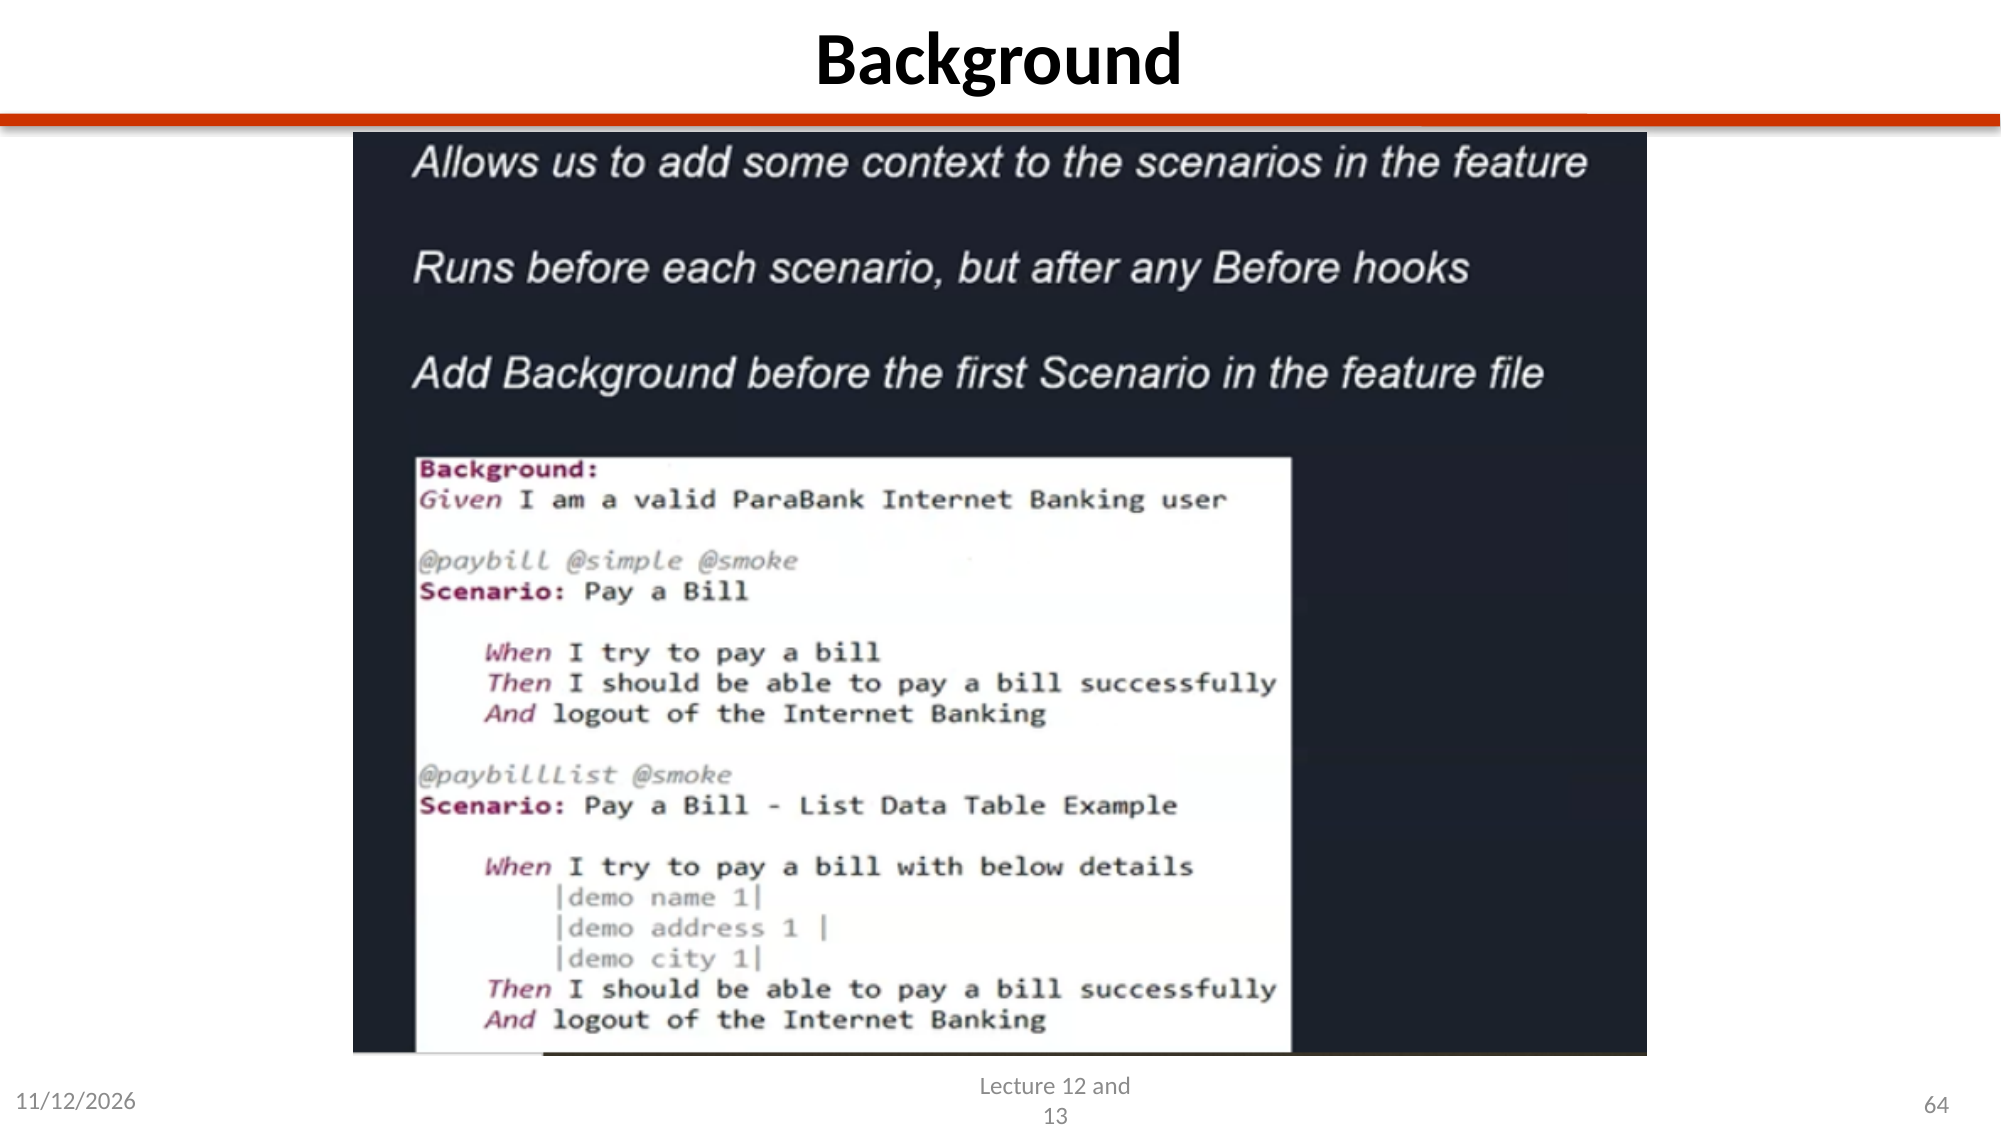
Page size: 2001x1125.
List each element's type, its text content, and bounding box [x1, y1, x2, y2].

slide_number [0, 1078, 213, 1121]
title Background [0, 0, 2000, 111]
picture [353, 131, 1647, 1057]
